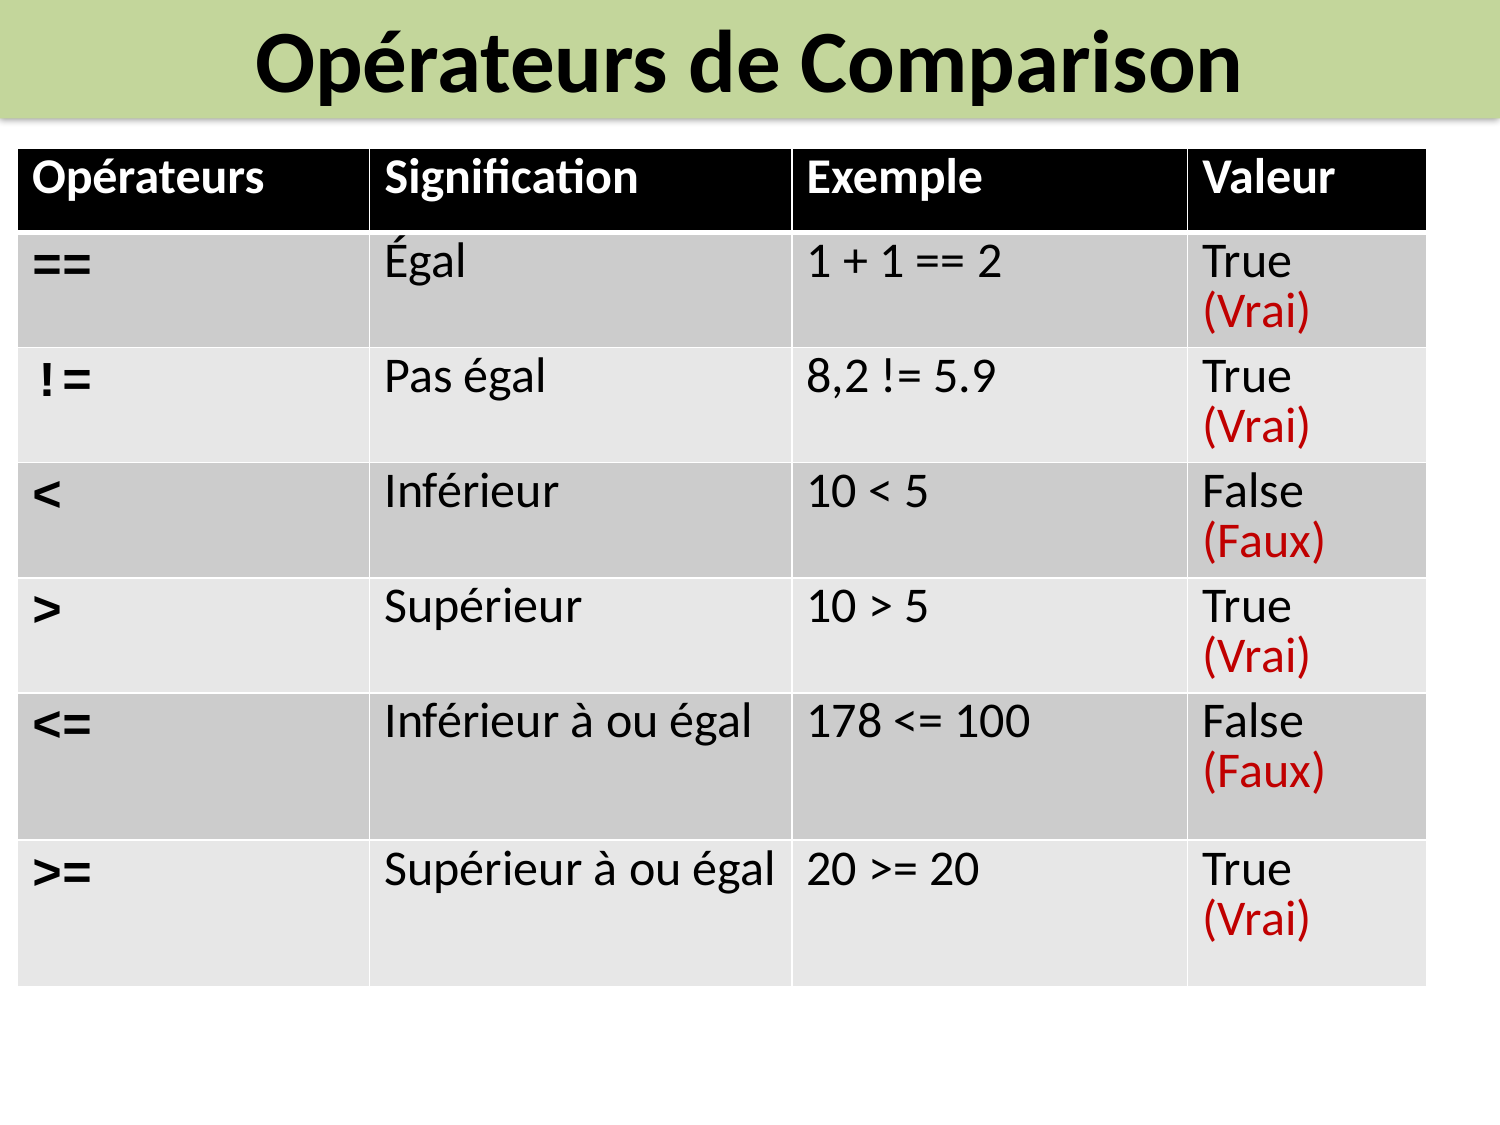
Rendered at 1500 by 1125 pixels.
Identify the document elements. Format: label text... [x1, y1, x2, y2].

table_cell != [18, 348, 369, 462]
table_cell 10 < 5 [793, 463, 1187, 577]
table_cell < [18, 463, 369, 577]
table_cell Inférieur [370, 463, 791, 577]
table_header Exemple [793, 149, 1187, 230]
table_header Opérateurs [18, 149, 369, 230]
table_cell False (Faux) [1188, 463, 1426, 577]
table_cell True (Vrai) [1188, 235, 1426, 347]
table_cell > [18, 579, 369, 692]
table_cell True (Vrai) [1188, 348, 1426, 462]
text_box Opérateurs de Comparison [0, 0, 1500, 122]
table_cell 1 + 1 == 2 [793, 235, 1187, 347]
table_cell Pas égal [370, 348, 791, 462]
table_cell == [18, 235, 369, 347]
table_cell 10 > 5 [793, 579, 1187, 692]
table_cell Inférieur à ou égal [370, 694, 791, 839]
table_cell False (Faux) [1188, 694, 1426, 839]
table_cell True (Vrai) [1188, 841, 1426, 986]
table_cell 178 <= 100 [793, 694, 1187, 839]
table_cell True (Vrai) [1188, 579, 1426, 692]
table_header Valeur [1188, 149, 1426, 230]
table_cell Égal [370, 235, 791, 347]
table_cell Supérieur à ou égal [370, 841, 791, 986]
table_cell 8,2 != 5.9 [793, 348, 1187, 462]
table_cell >= [18, 841, 369, 986]
table_cell Supérieur [370, 579, 791, 692]
table_header Signification [370, 149, 791, 230]
table_cell <= [18, 694, 369, 839]
table_cell 20 >= 20 [793, 841, 1187, 986]
